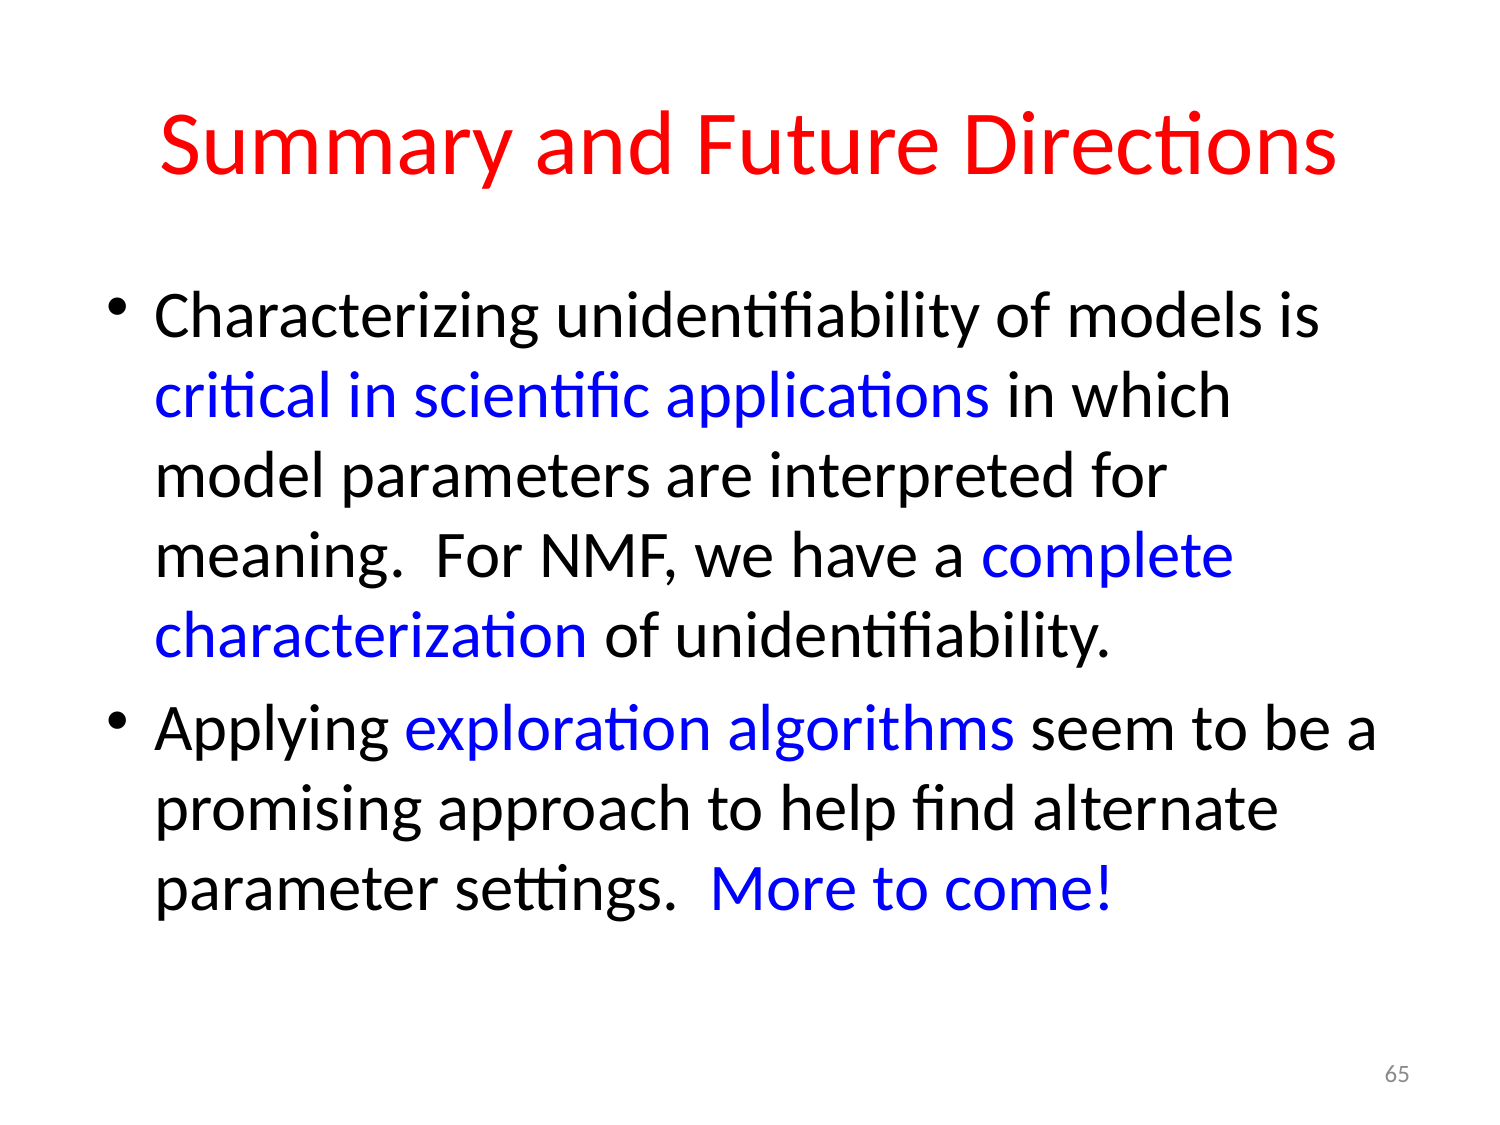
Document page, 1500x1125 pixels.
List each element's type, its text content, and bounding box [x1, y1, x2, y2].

slide_number 65 [1074, 1042, 1425, 1103]
list Characterizing unidentifiability of models is critical in scientific applications in which model parameters are interpreted for meaning. For NMF, we have a complete characterization of unidentifiability. Applying exploration algorithms seem to be a promising approach to help find alternate parameter settings. More to come! [74, 263, 1425, 1006]
title Summary and Future Directions [74, 44, 1425, 233]
